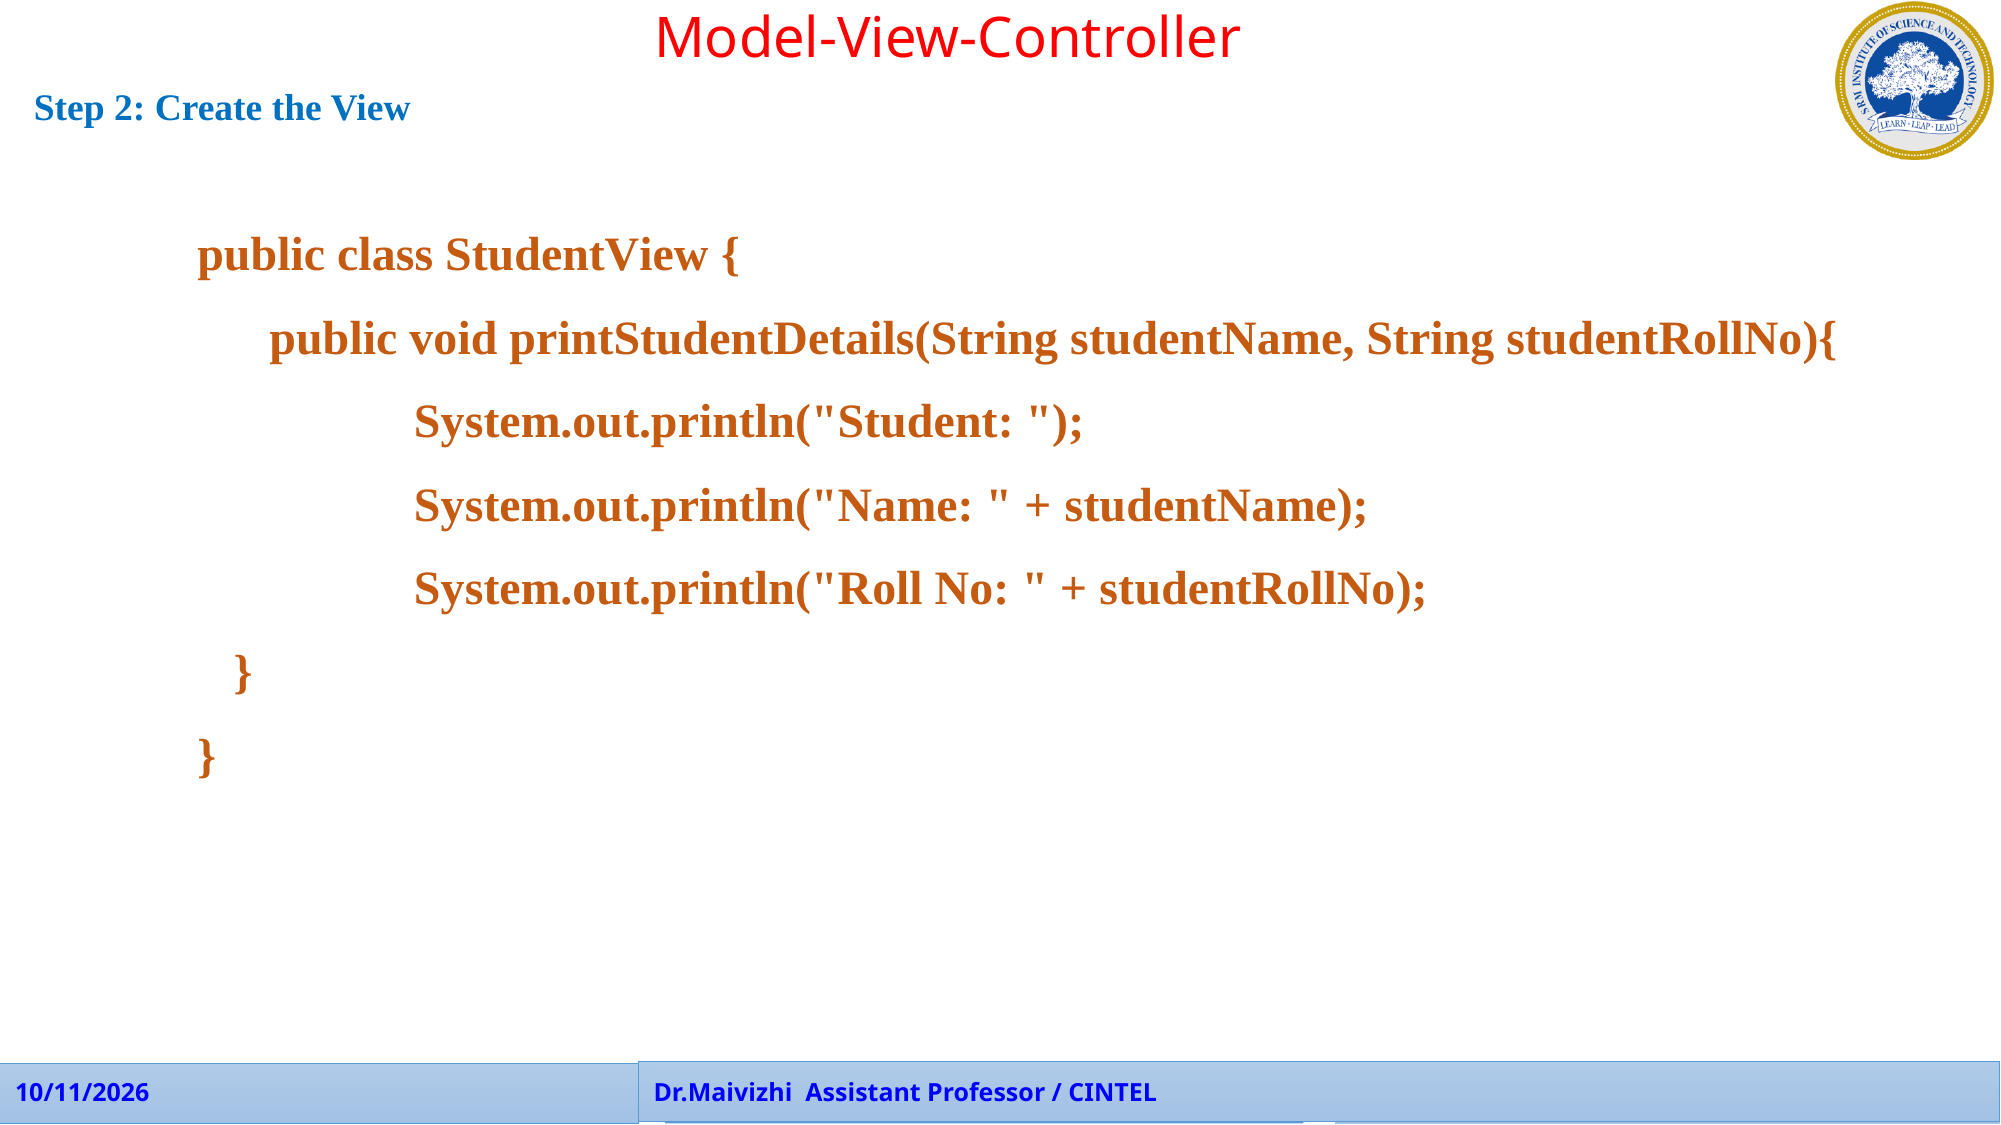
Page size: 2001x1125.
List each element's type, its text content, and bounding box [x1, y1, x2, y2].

text_box Model-View-Controller [85, 1, 1811, 78]
text_box Dr.Maivizhi Assistant Professor / CINTEL [638, 1061, 2000, 1122]
picture [197, 225, 1915, 812]
text_box Step 2: Create the View [19, 53, 426, 136]
picture [1835, 1, 1994, 160]
text_box 28-08-2023 [0, 1063, 639, 1124]
